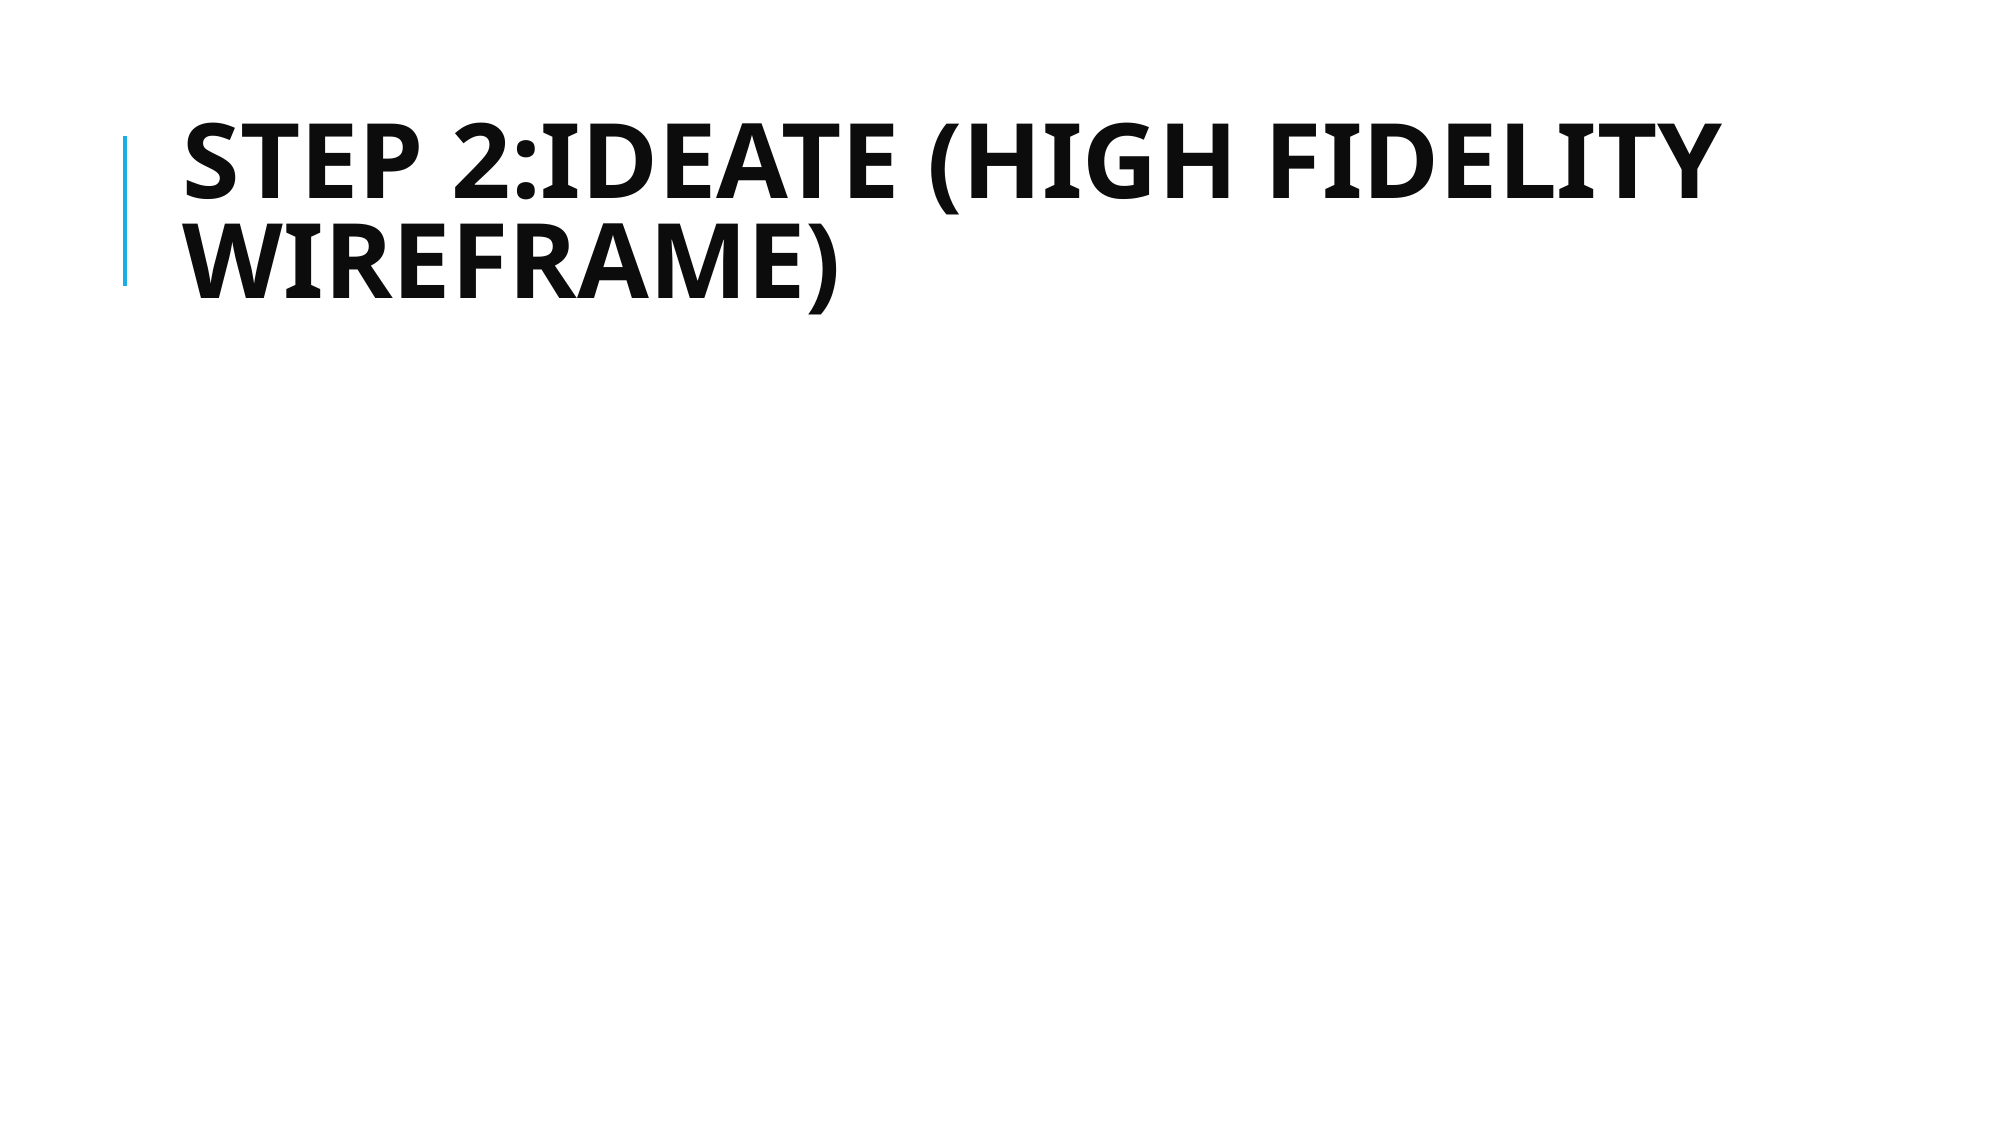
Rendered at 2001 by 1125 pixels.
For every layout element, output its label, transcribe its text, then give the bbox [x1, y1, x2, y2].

title STEP 2:IDEATE (HIGH FIDELITY WIREFRAME) [168, 96, 1839, 342]
